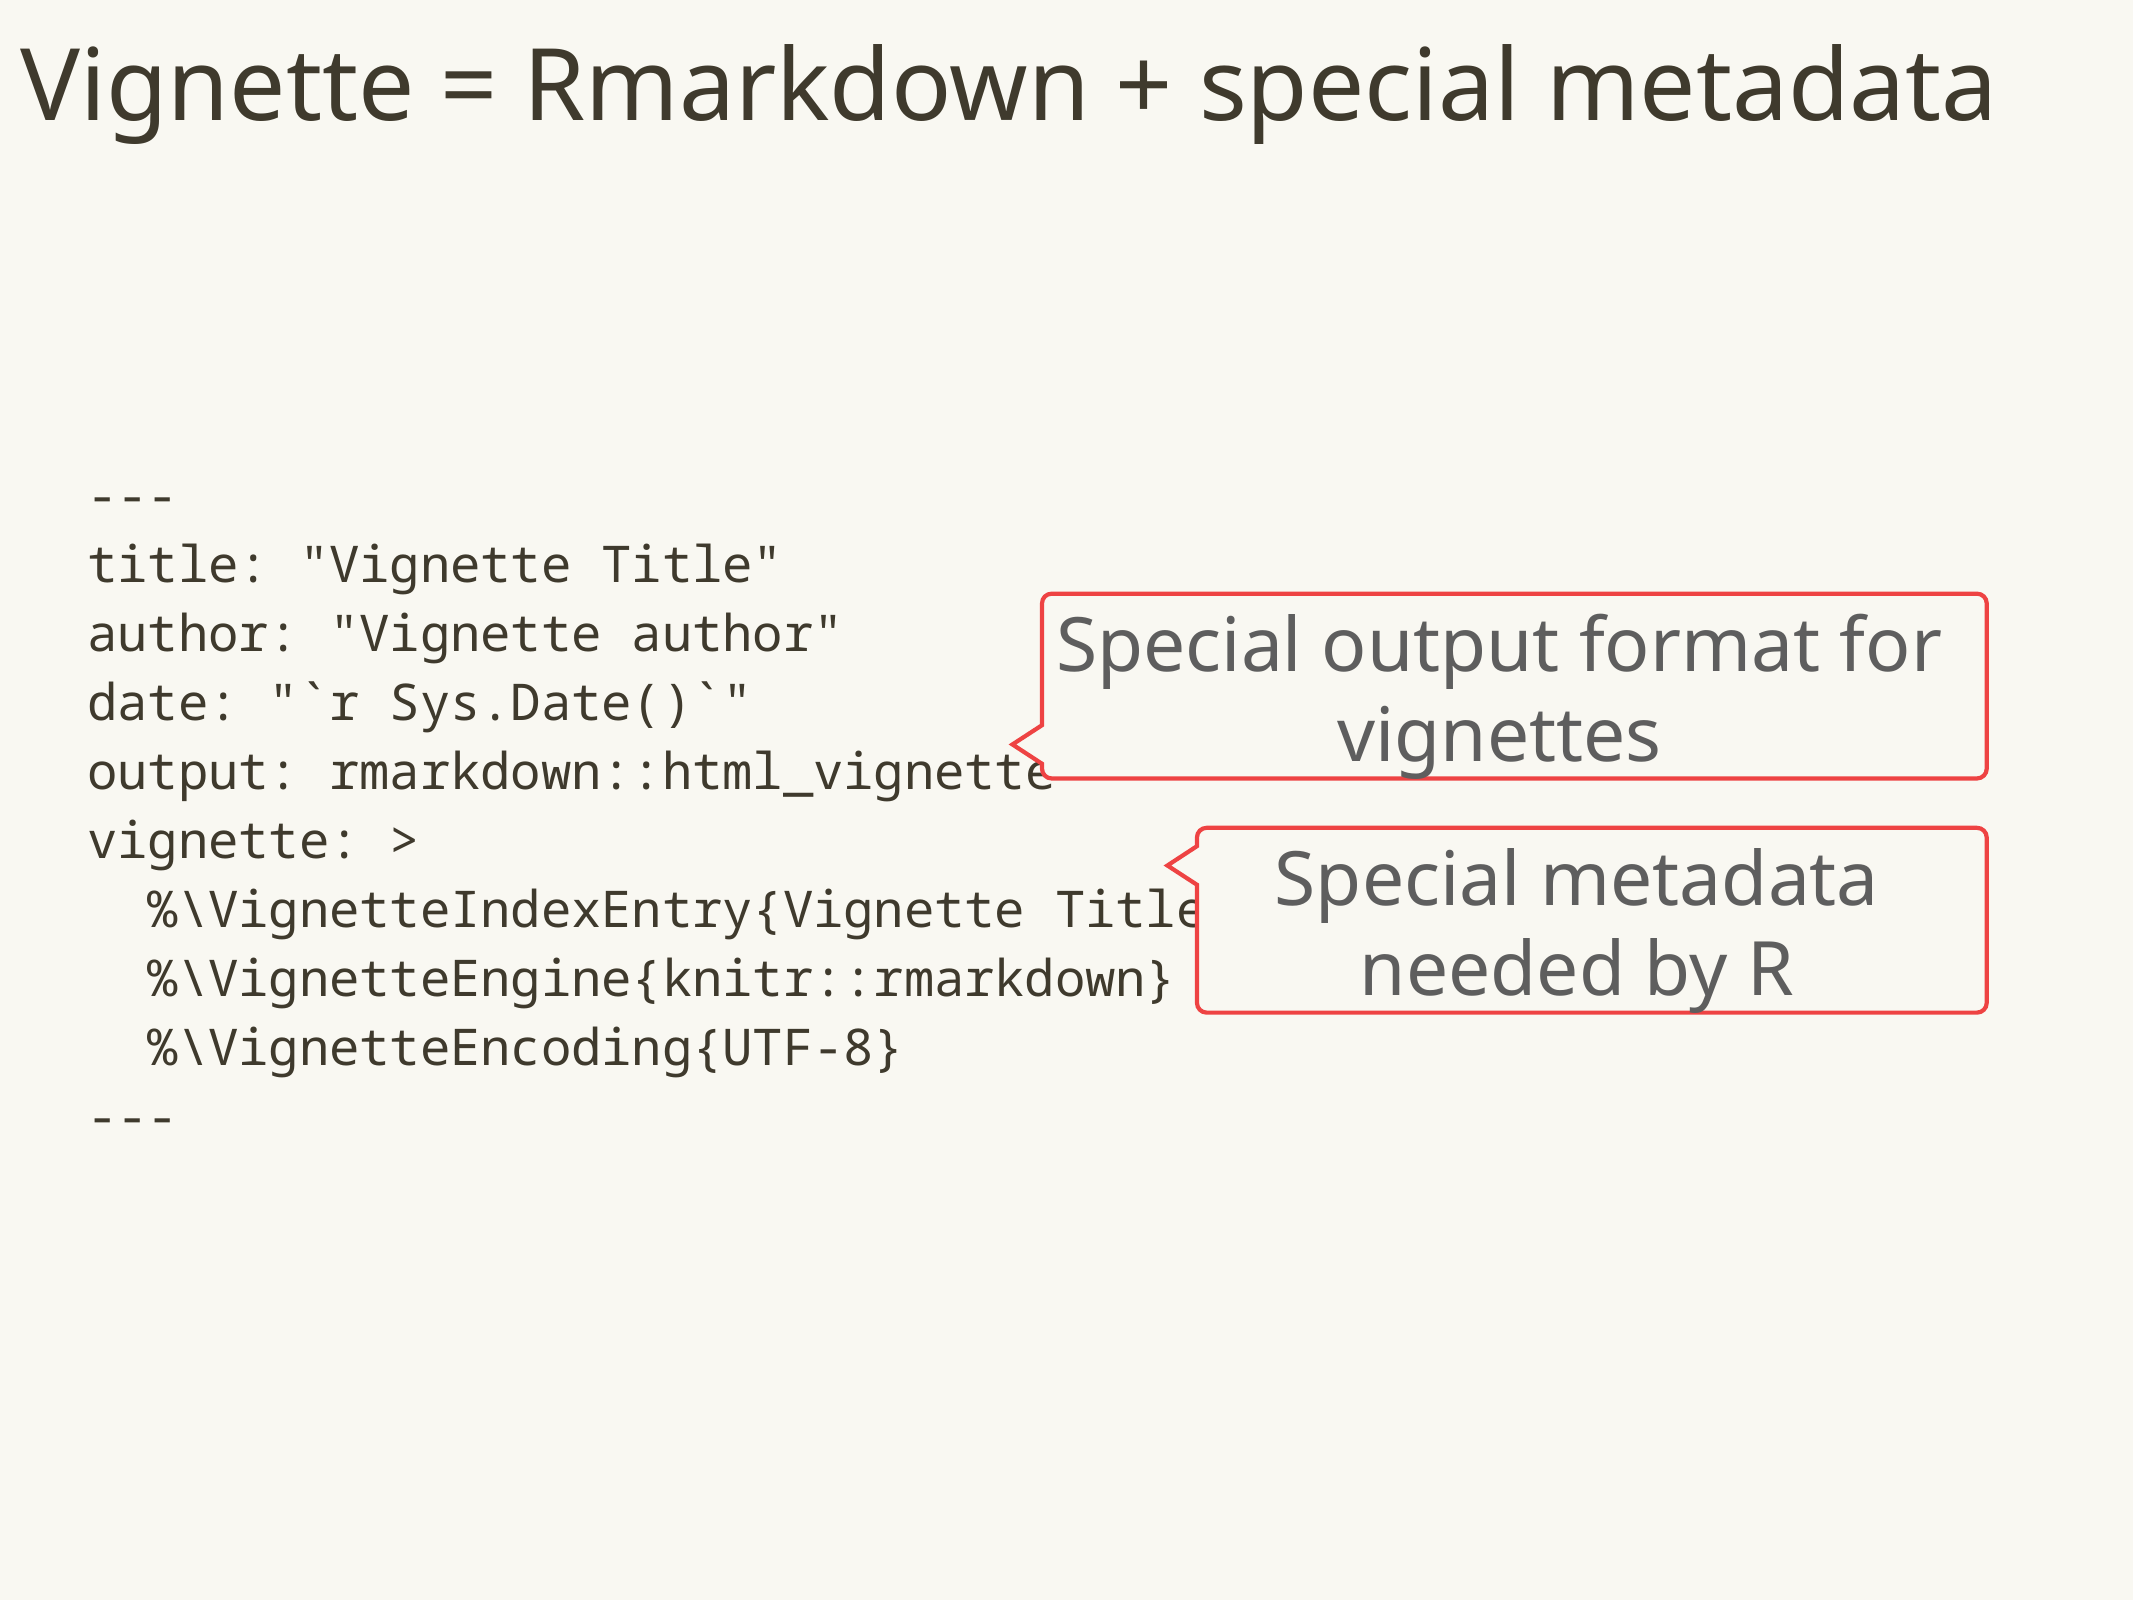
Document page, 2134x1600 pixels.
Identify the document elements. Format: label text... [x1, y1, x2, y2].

list --- title: "Vignette Title" author: "Vignette author" date: "`r Sys.Date()`" output: rmarkdown::html_vignette vignette: > %\VignetteIndexEntry{Vignette Title} %\VignetteEngine{knitr::rmarkdown} %\VignetteEncoding{UTF-8} --- [78, 241, 2055, 1505]
text_box Special metadata needed by R [1167, 827, 1987, 1013]
text_box Special output format for vignettes [1012, 593, 1987, 779]
title Vignette = Rmarkdown + special metadata [0, 0, 2134, 163]
